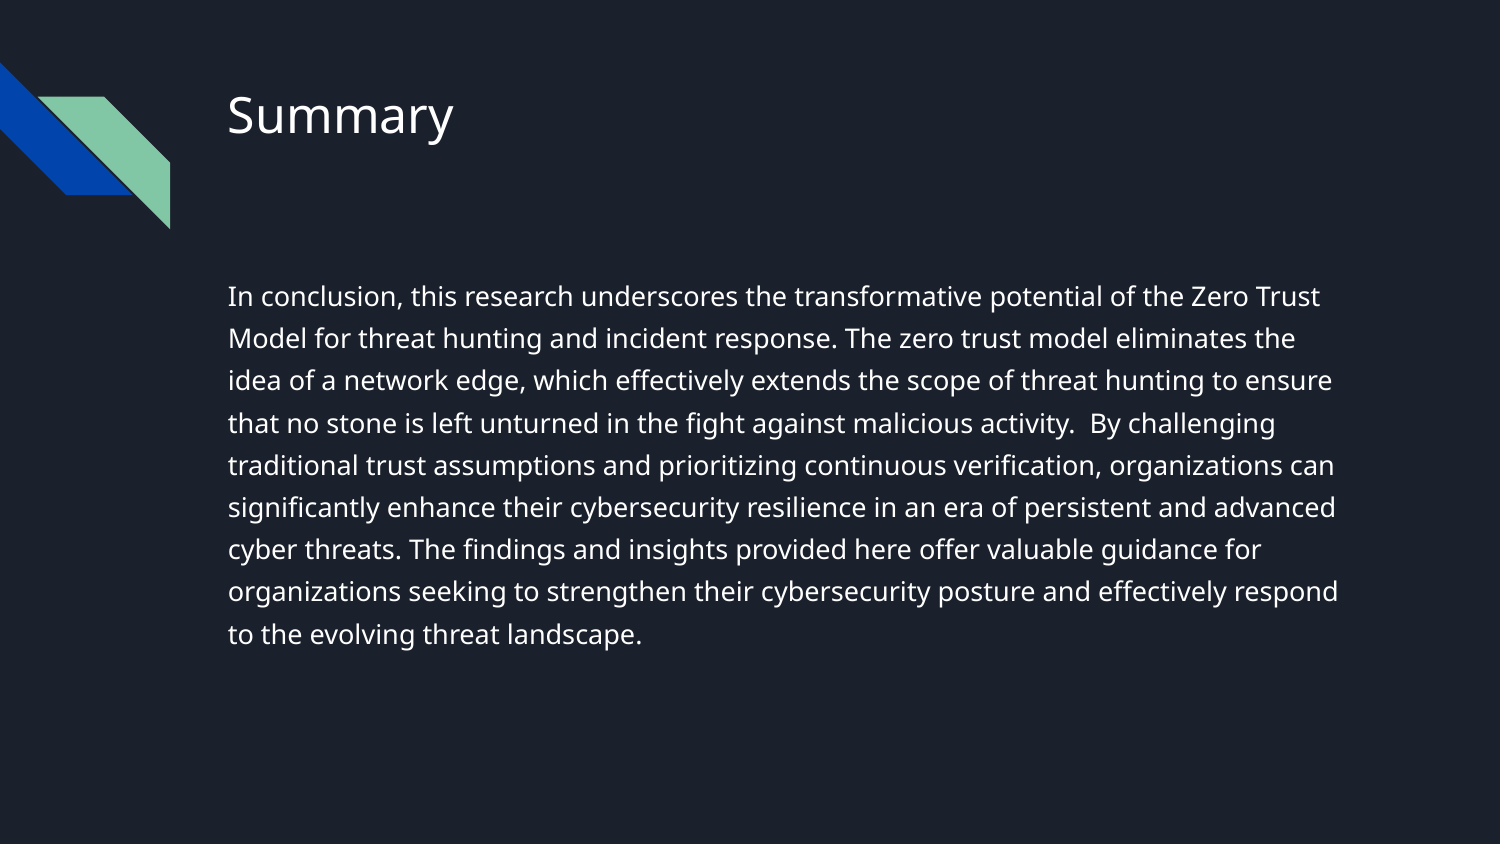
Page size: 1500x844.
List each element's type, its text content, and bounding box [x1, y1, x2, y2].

title Summary [212, 64, 1368, 215]
list In conclusion, this research underscores the transformative potential of the Zero Trust Model for threat hunting and incident response. The zero trust model eliminates the idea of a network edge, which effectively extends the scope of threat hunting to ensure that no stone is left unturned in the fight against malicious activity. By challenging traditional trust assumptions and prioritizing continuous verification, organizations can significantly enhance their cybersecurity resilience in an era of persistent and advanced cyber threats. The findings and insights provided here offer valuable guidance for organizations seeking to strengthen their cybersecurity posture and effectively respond to the evolving threat landscape. [212, 257, 1368, 735]
